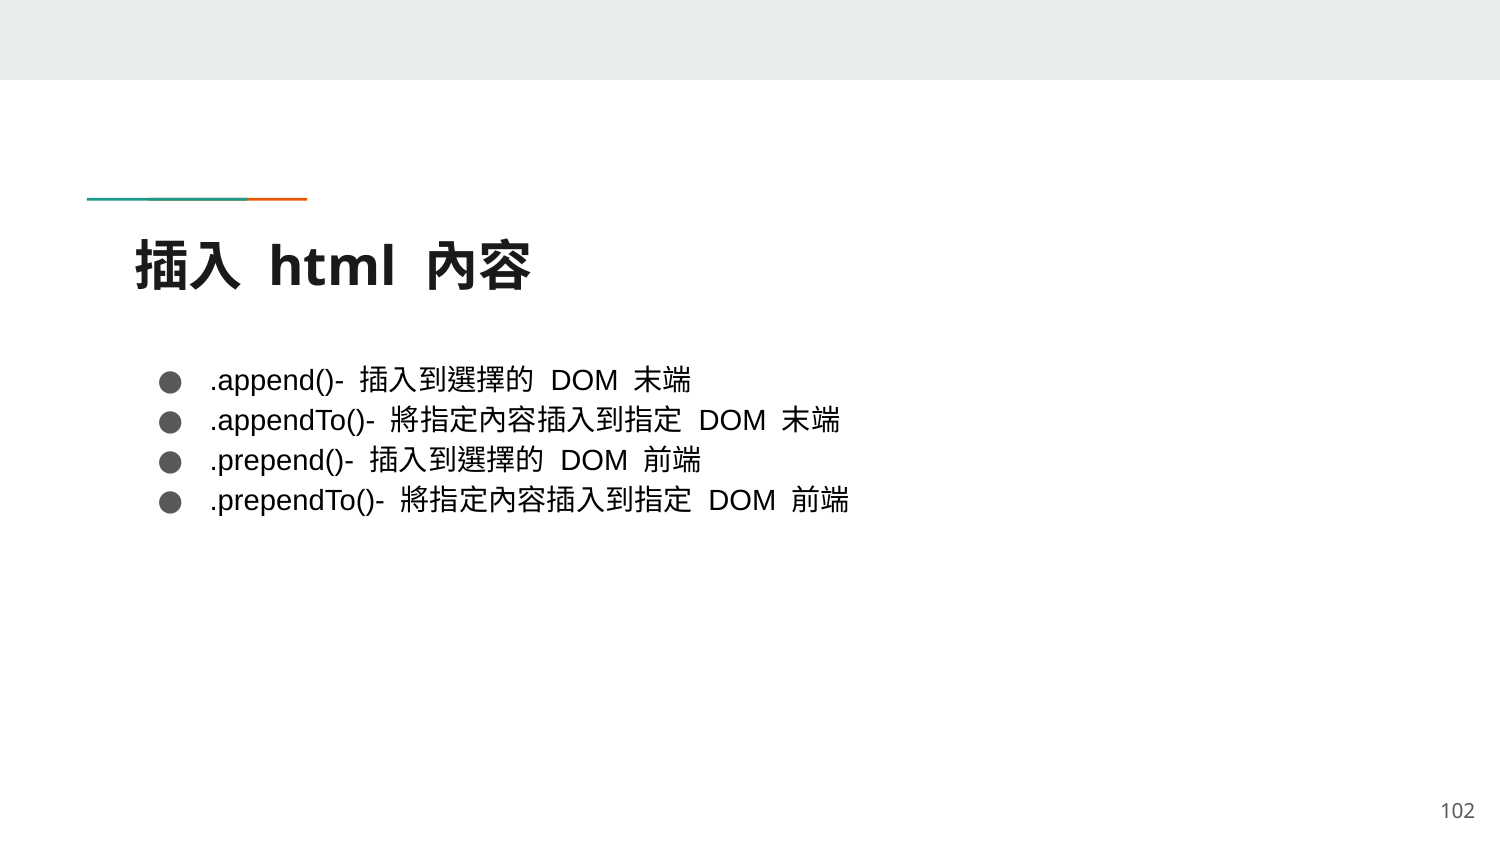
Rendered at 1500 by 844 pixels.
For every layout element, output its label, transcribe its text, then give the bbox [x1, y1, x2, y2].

title 插入 html 內容 [119, 216, 1381, 305]
slide_number ‹#› [1400, 779, 1491, 844]
list .append()- 插入到選擇的 DOM 末端 .appendTo()- 將指定內容插入到指定 DOM 末端 .prepend()- 插入到選擇的 DOM 前端 .prependTo()- 將指定內容插入到指定 DOM 前端 [119, 341, 1381, 712]
